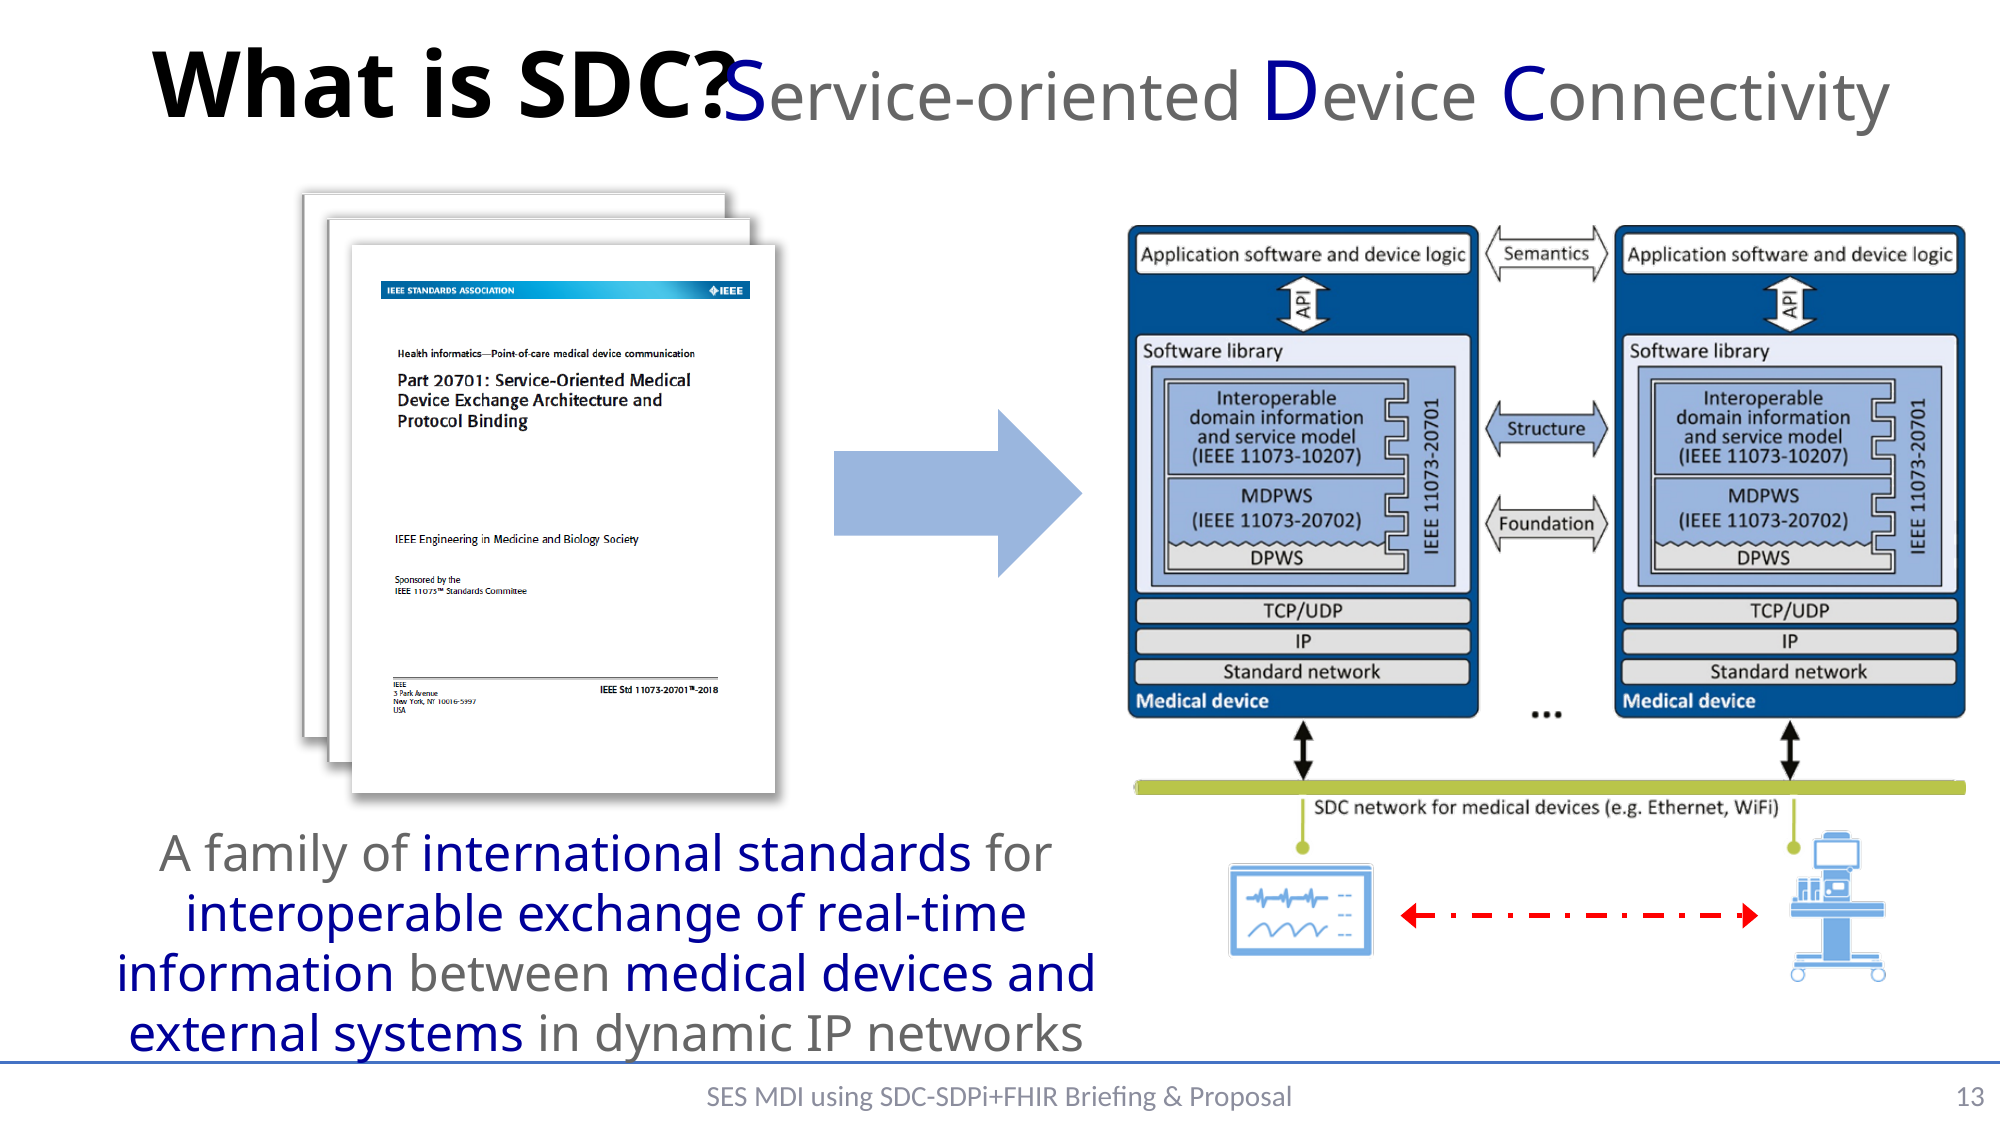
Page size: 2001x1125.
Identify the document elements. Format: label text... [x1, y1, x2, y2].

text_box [834, 225, 1966, 982]
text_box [302, 193, 775, 794]
text_box Service-oriented Device Connectivity [573, 29, 1906, 145]
footer SES MDI using SDC-SDPi+FHIR Briefing & Proposal [662, 1064, 1338, 1125]
title What is SDC? [137, 21, 1863, 154]
slide_number 13 [1810, 1064, 2000, 1125]
text_box A family of international standards for interoperable exchange of real-time information between medical devices and external systems in dynamic IP networks [34, 813, 1179, 1069]
